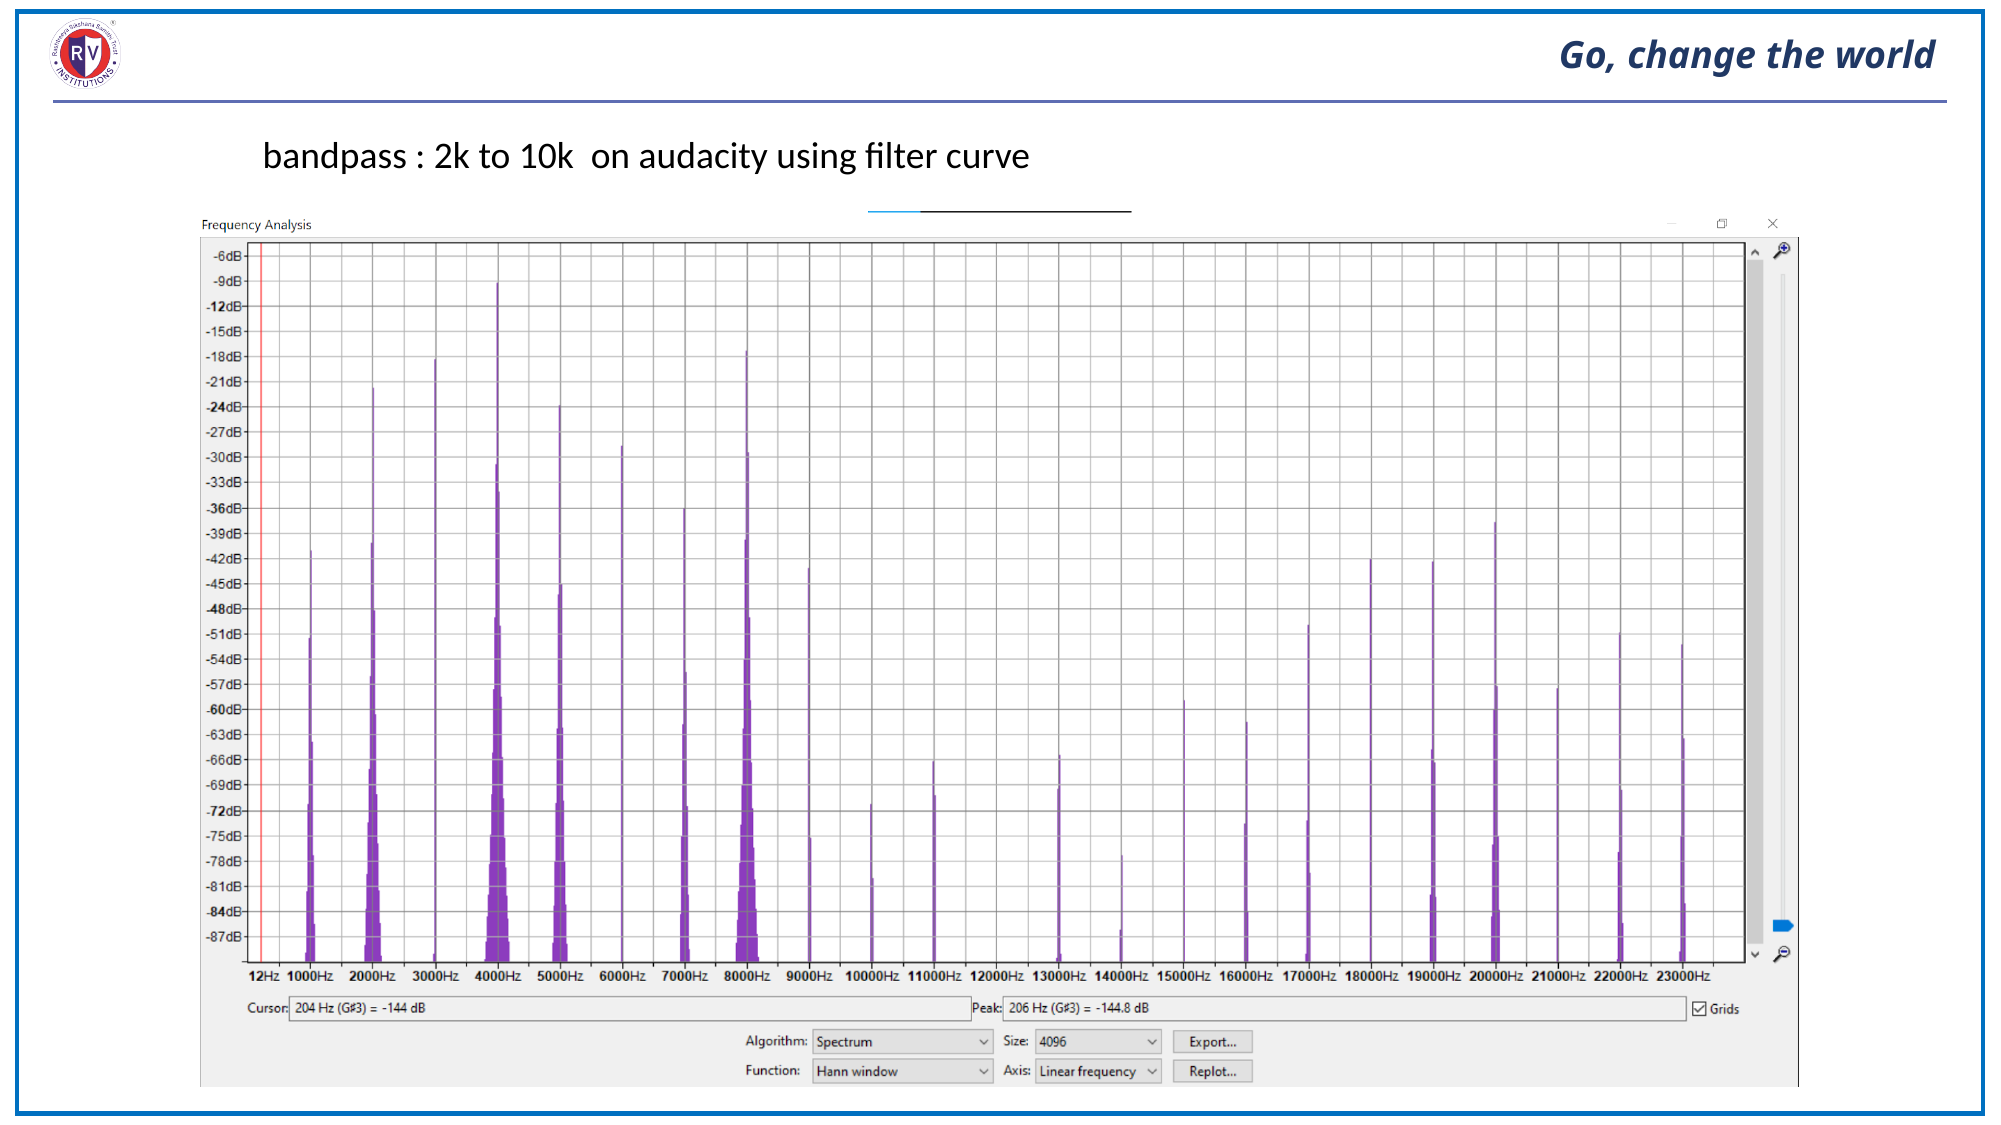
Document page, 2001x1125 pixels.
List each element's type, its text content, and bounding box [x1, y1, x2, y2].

picture [49, 18, 121, 89]
text_box bandpass : 2k to 10k on audacity using filter curve [255, 123, 1731, 184]
picture [200, 210, 1800, 1088]
